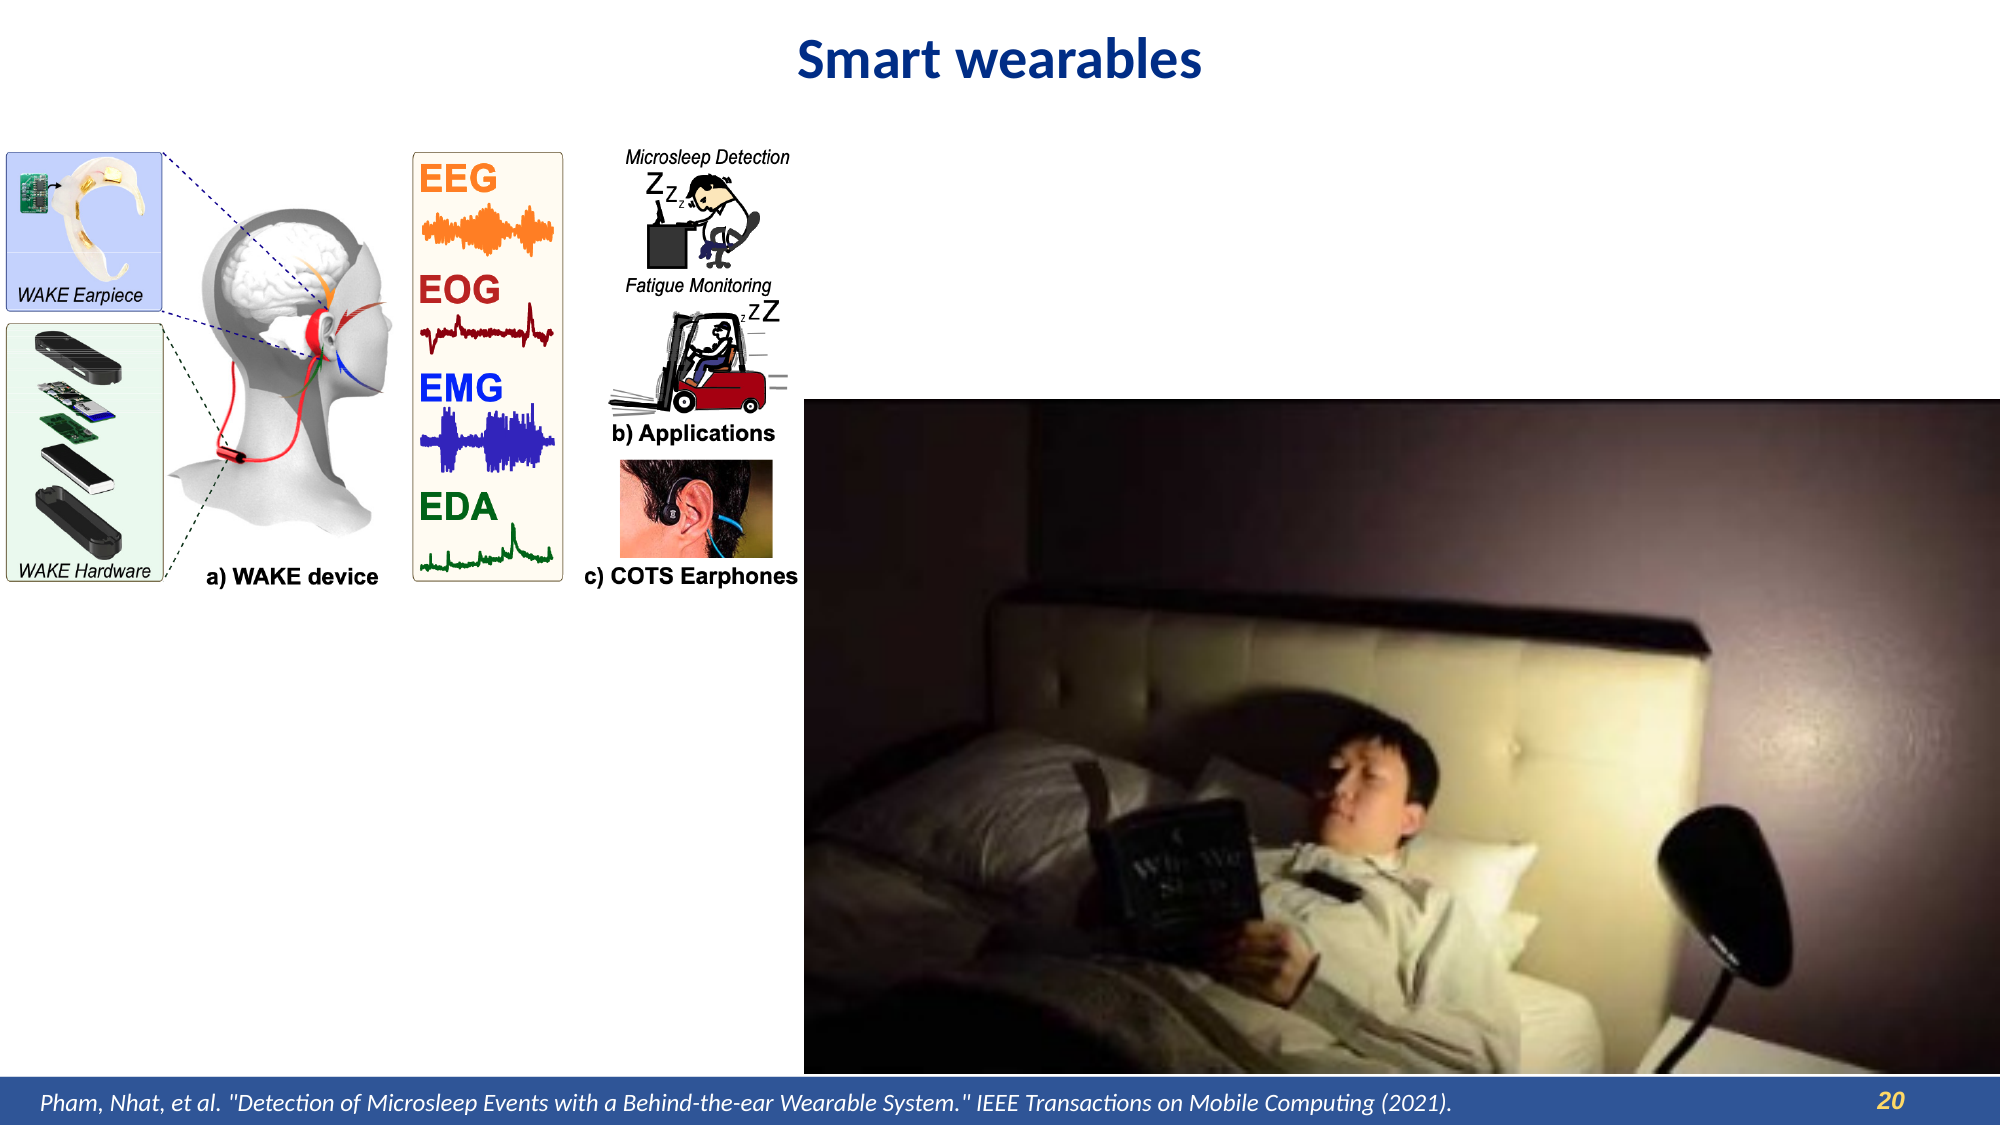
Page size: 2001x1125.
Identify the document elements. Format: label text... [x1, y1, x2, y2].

title Smart wearables [137, 20, 1863, 100]
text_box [803, 398, 2000, 1075]
text_box Pham, Nhat, et al. "Detection of Microsleep Events with a Behind-the-ear Wearable System." IEEE Transactions on Mobile Computing (2021). [25, 1079, 1471, 1125]
picture [0, 145, 803, 590]
